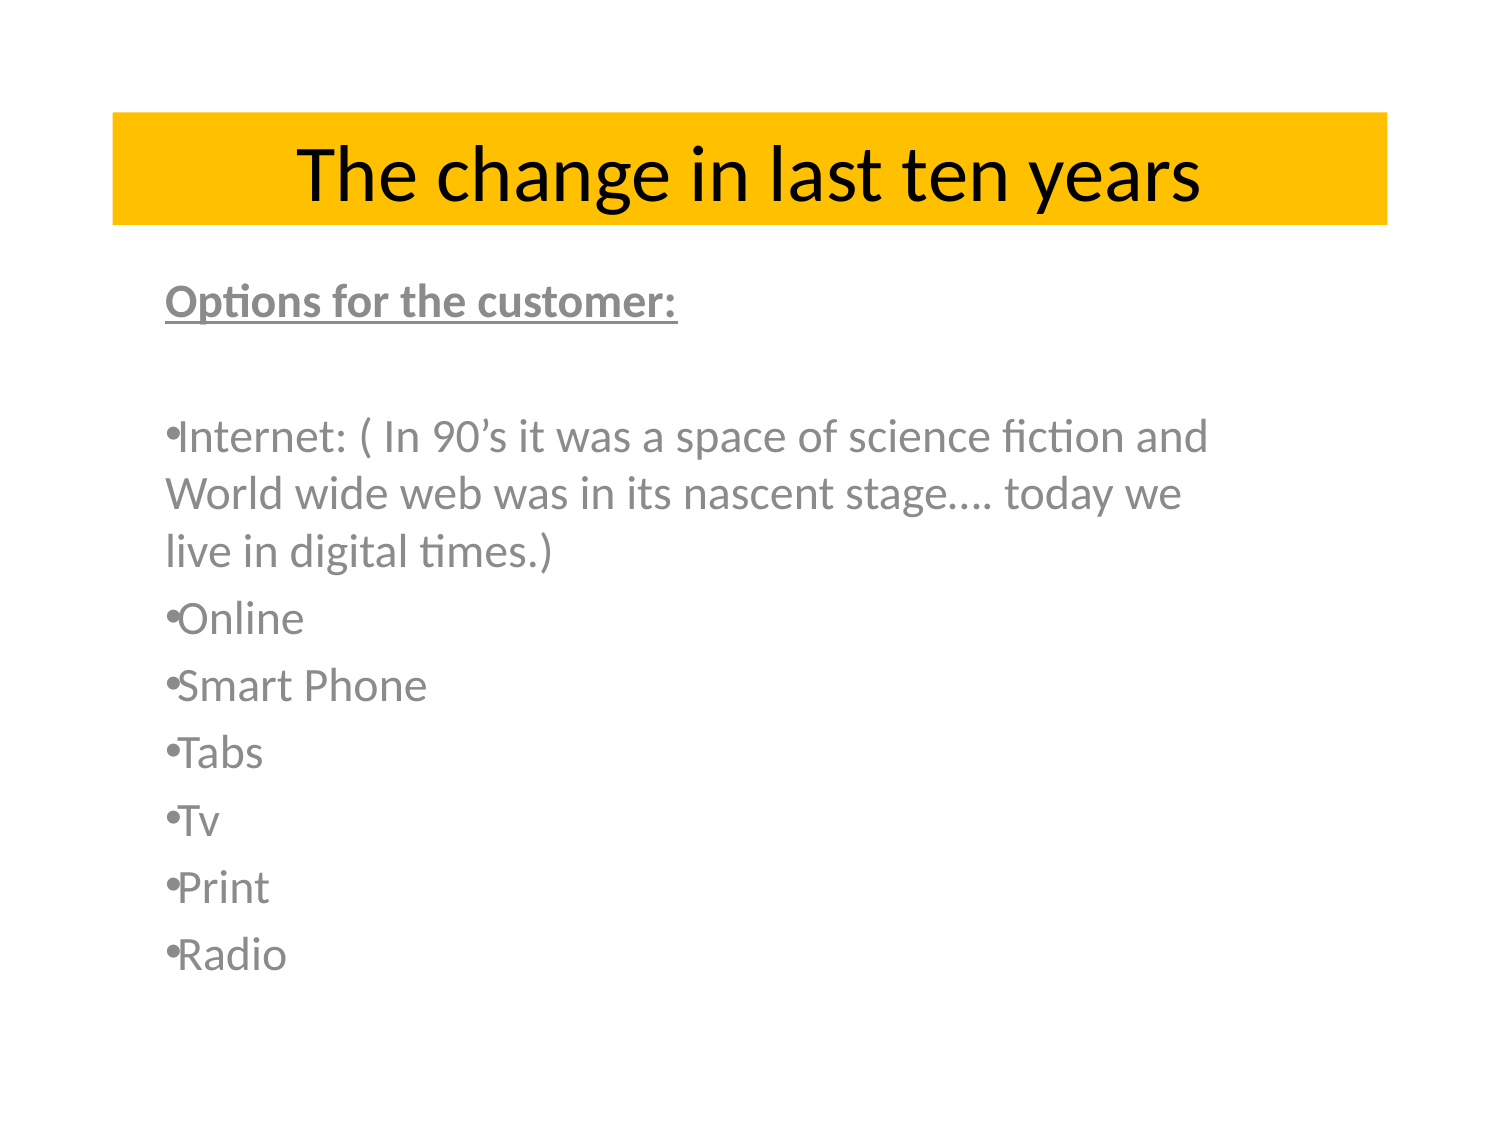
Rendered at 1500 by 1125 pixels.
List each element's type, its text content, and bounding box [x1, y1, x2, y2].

subtitle Options for the customer: Internet: ( In 90’s it was a space of science fiction and World wide web was in its nascent stage…. today we live in digital times.) Online Smart Phone Tabs Tv Print Radio [150, 262, 1275, 988]
title The change in last ten years [112, 112, 1388, 225]
